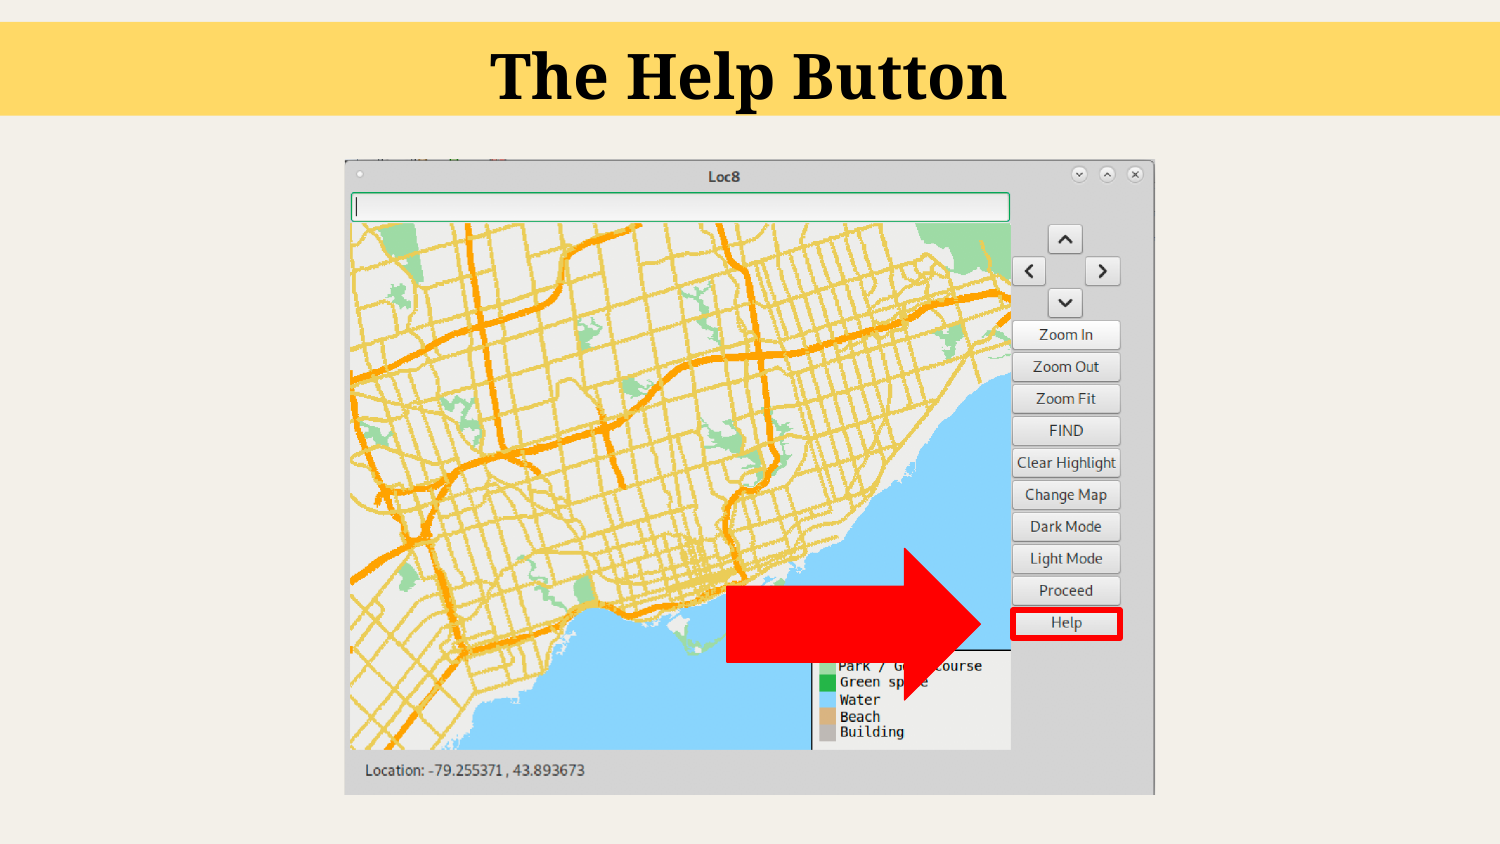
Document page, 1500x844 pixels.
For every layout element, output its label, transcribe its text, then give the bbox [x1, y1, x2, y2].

text_box The Help Button [0, 21, 1500, 116]
picture [344, 159, 1156, 796]
